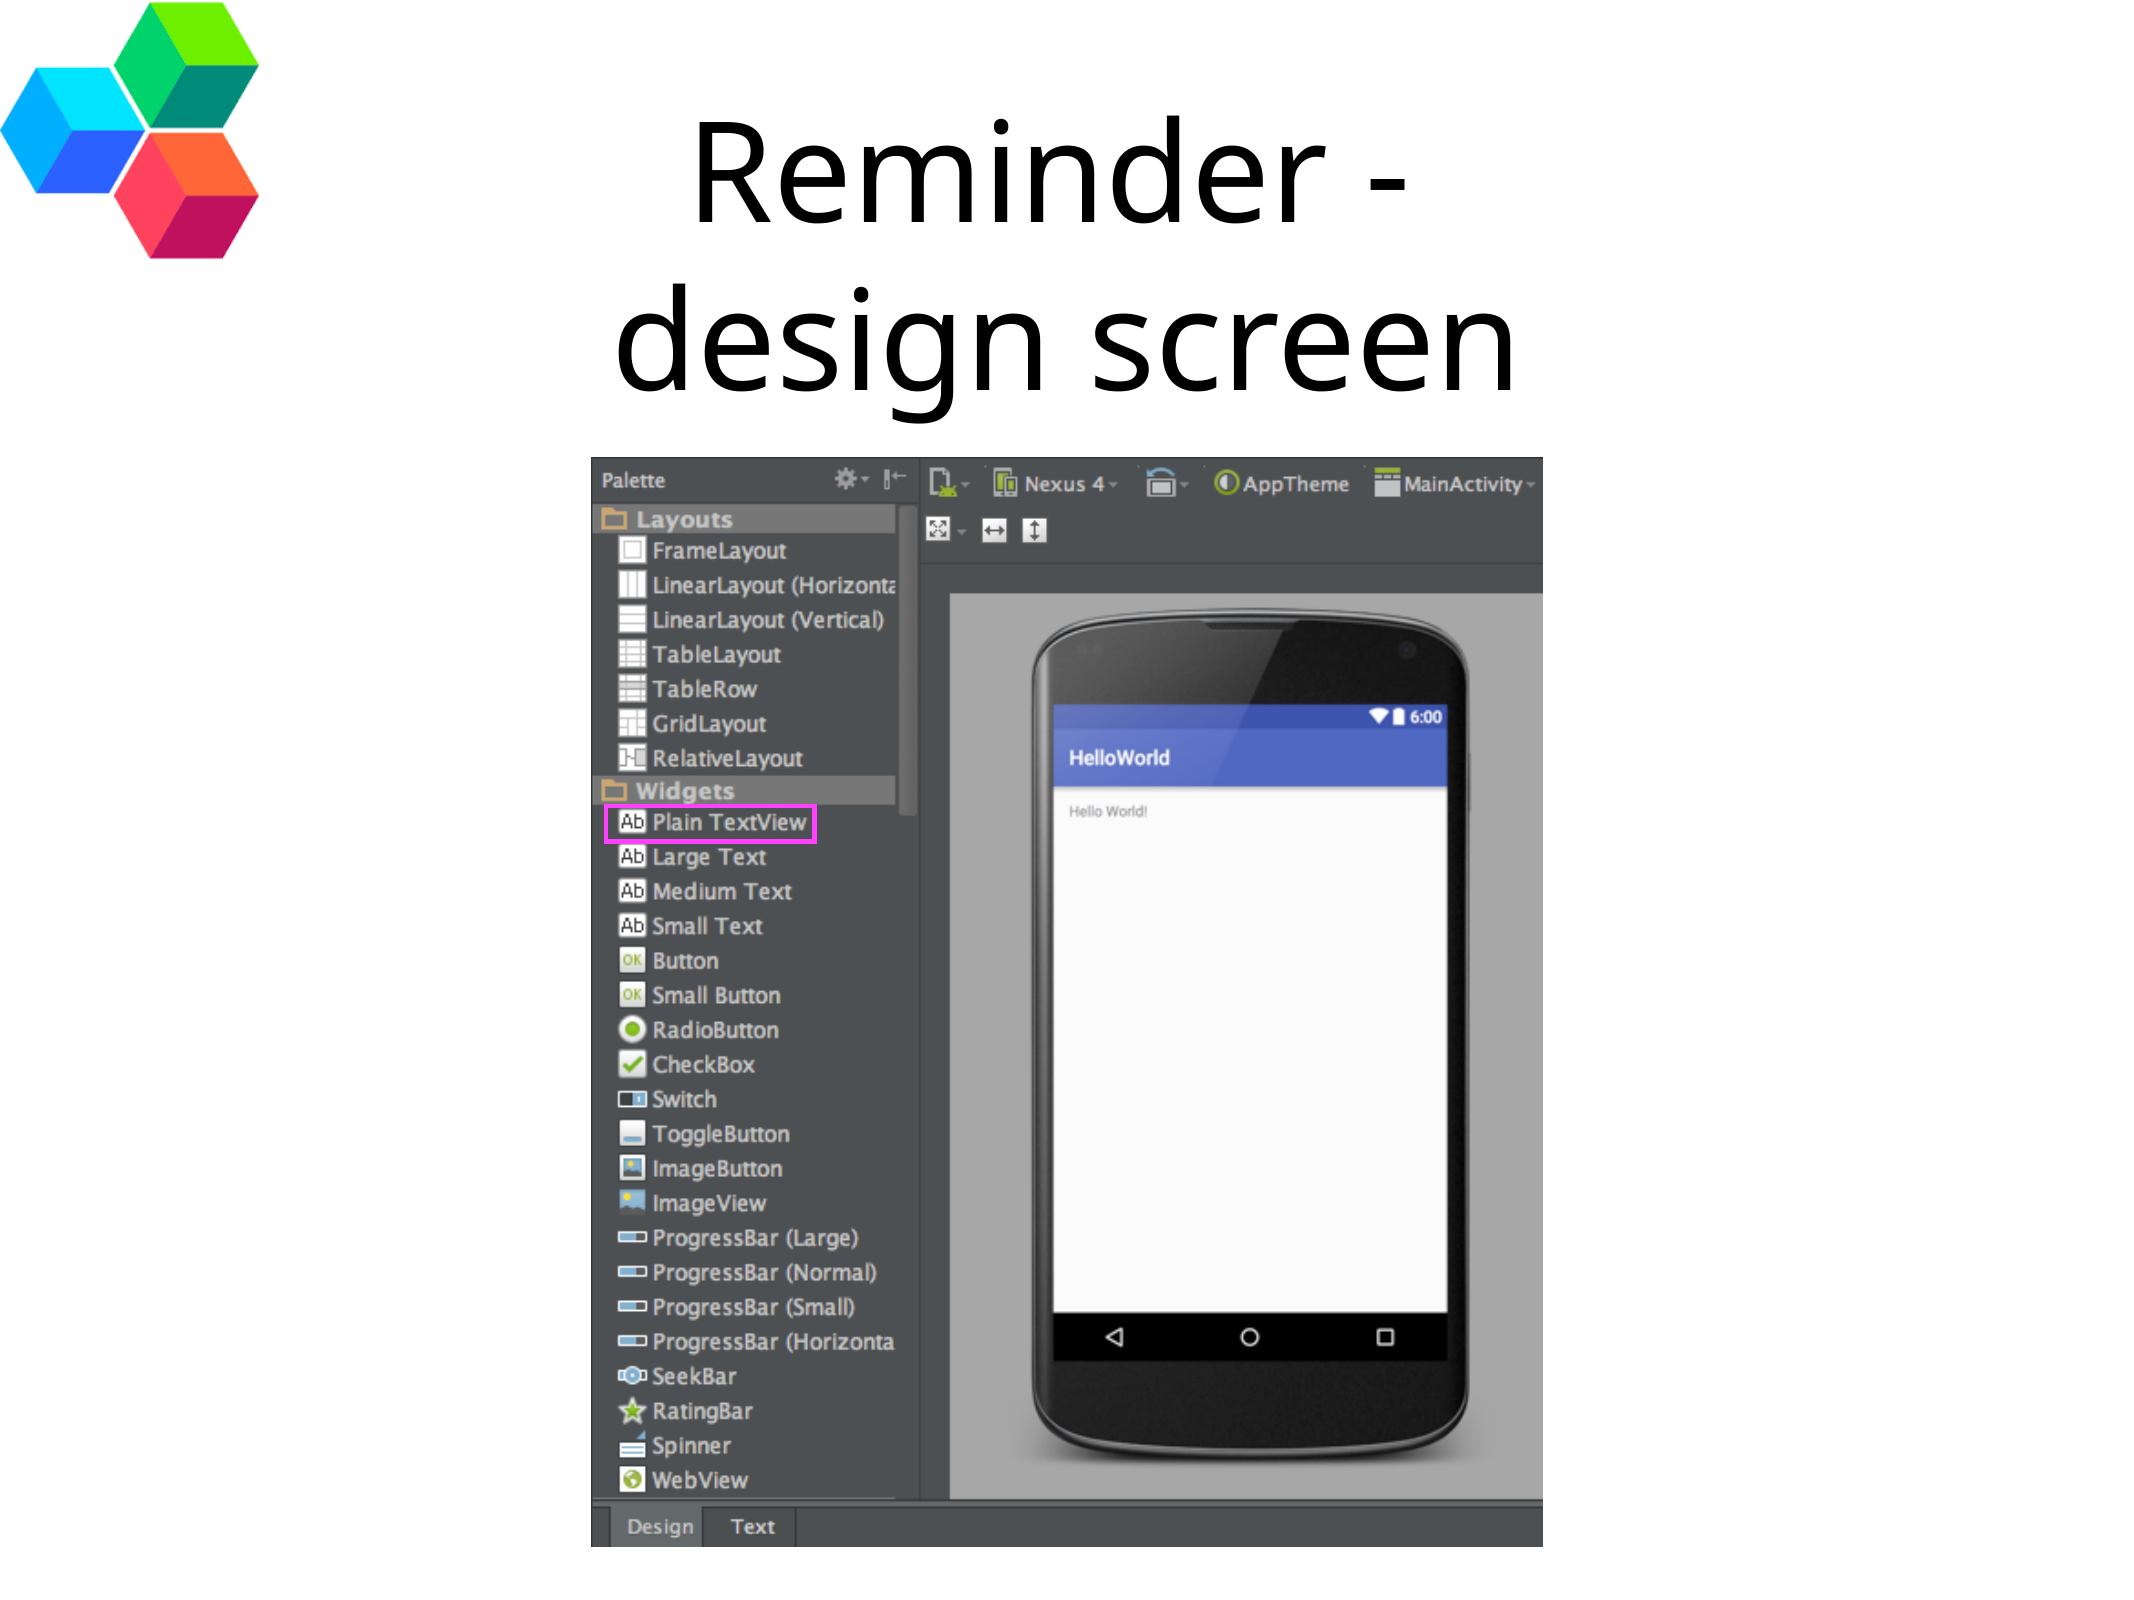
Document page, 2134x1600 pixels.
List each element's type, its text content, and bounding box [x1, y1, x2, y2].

picture [0, 1, 259, 260]
title Reminder - design screen [155, 72, 1978, 428]
picture [590, 456, 1543, 1548]
